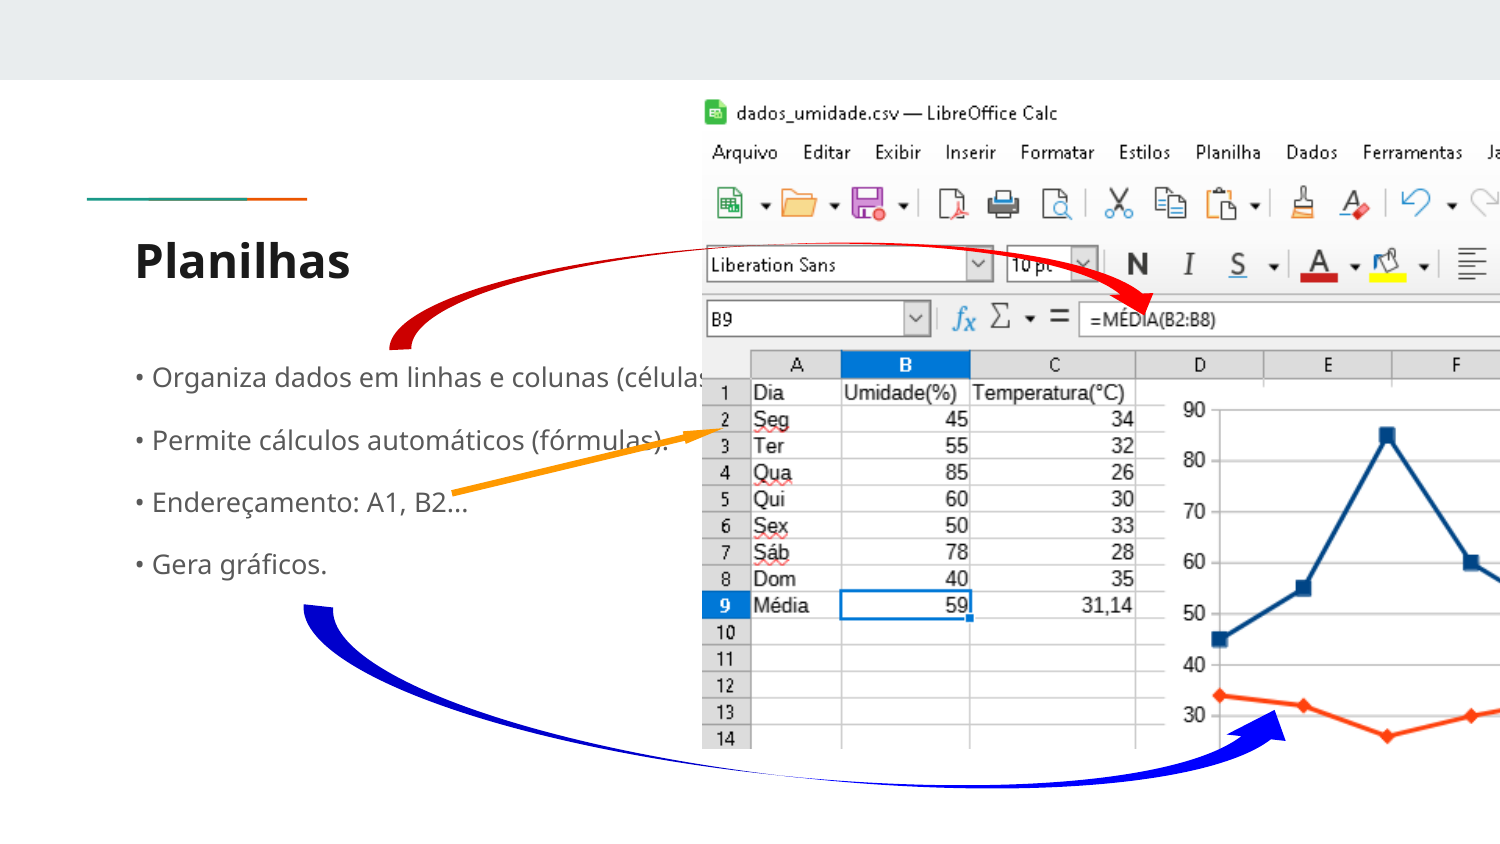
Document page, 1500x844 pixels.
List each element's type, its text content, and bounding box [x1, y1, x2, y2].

text_box [303, 604, 1236, 789]
title Planilhas [119, 216, 696, 305]
text_box [451, 430, 696, 497]
list • Organiza dados em linhas e colunas (células). • Permite cálculos automáticos (fórmulas). • Endereçamento: A1, B2... • Gera gráficos. [119, 341, 696, 712]
picture [701, 94, 1500, 749]
